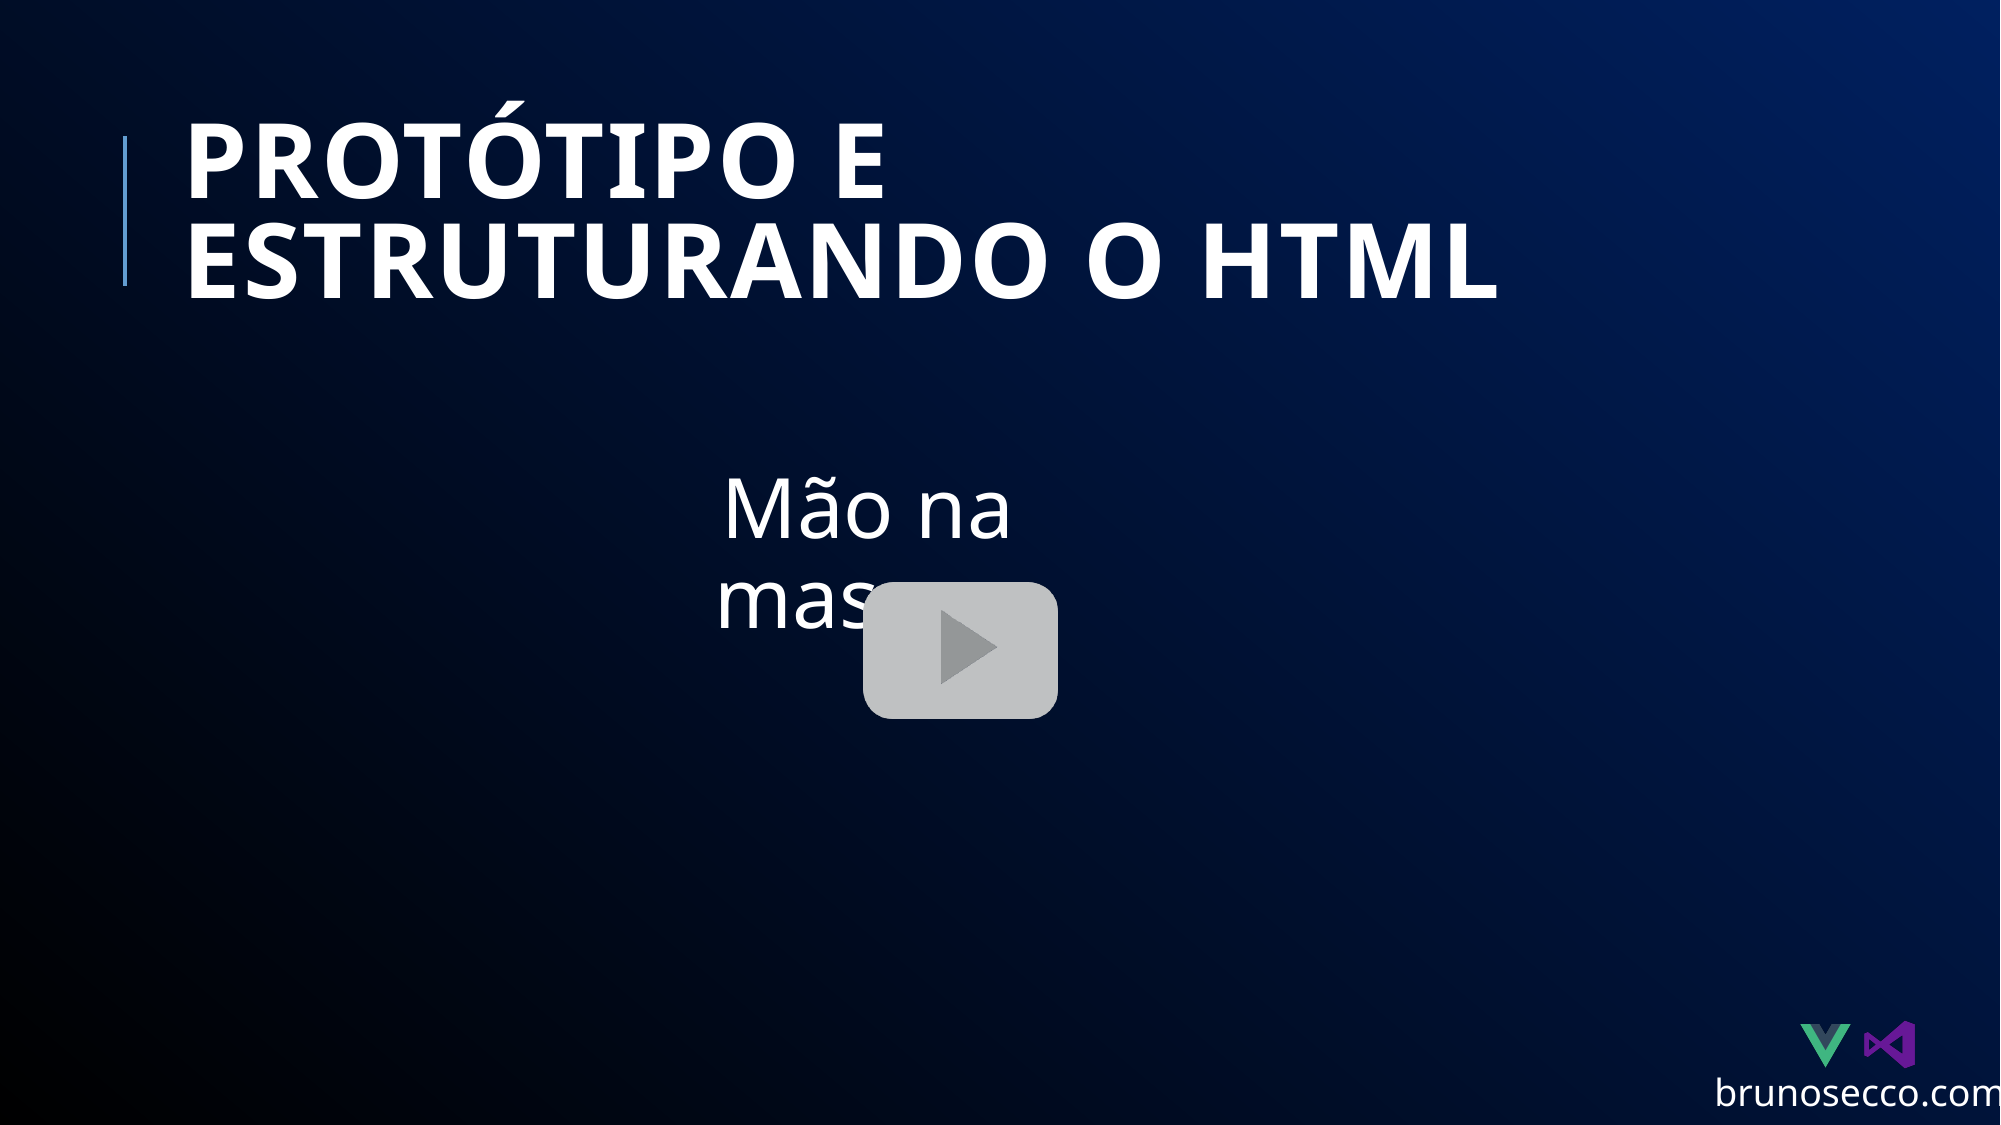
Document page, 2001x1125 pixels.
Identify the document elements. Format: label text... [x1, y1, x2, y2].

title Protótipo e estruturando o HTML [168, 96, 1763, 342]
list Mão na massa [692, 459, 1229, 642]
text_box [1728, 1014, 1992, 1123]
picture [863, 582, 1058, 719]
